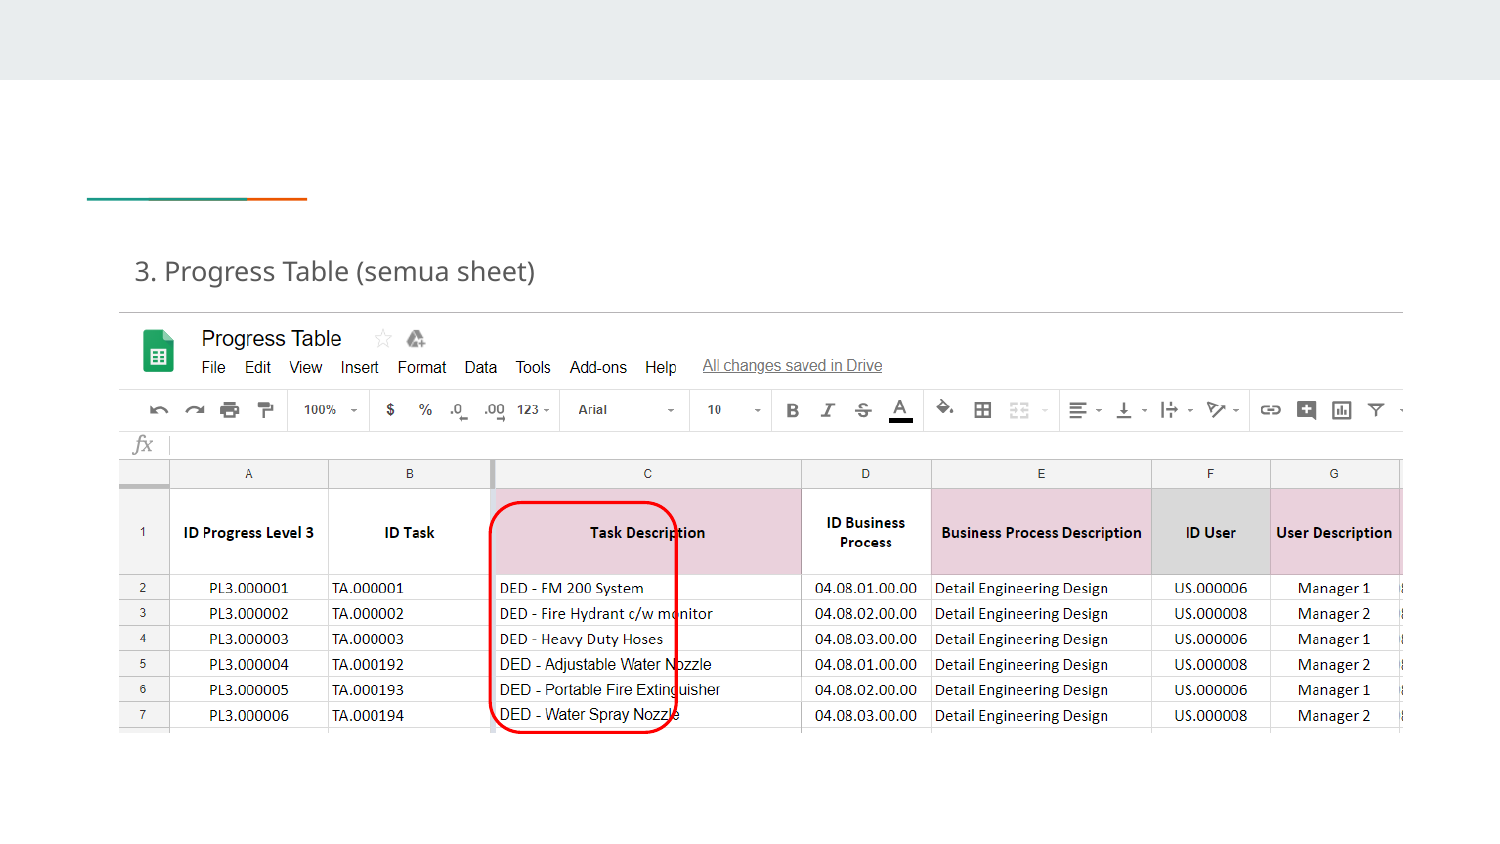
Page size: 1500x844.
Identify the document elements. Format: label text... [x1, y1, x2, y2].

picture [119, 312, 1403, 733]
list 3. Progress Table (semua sheet) [119, 234, 1403, 312]
